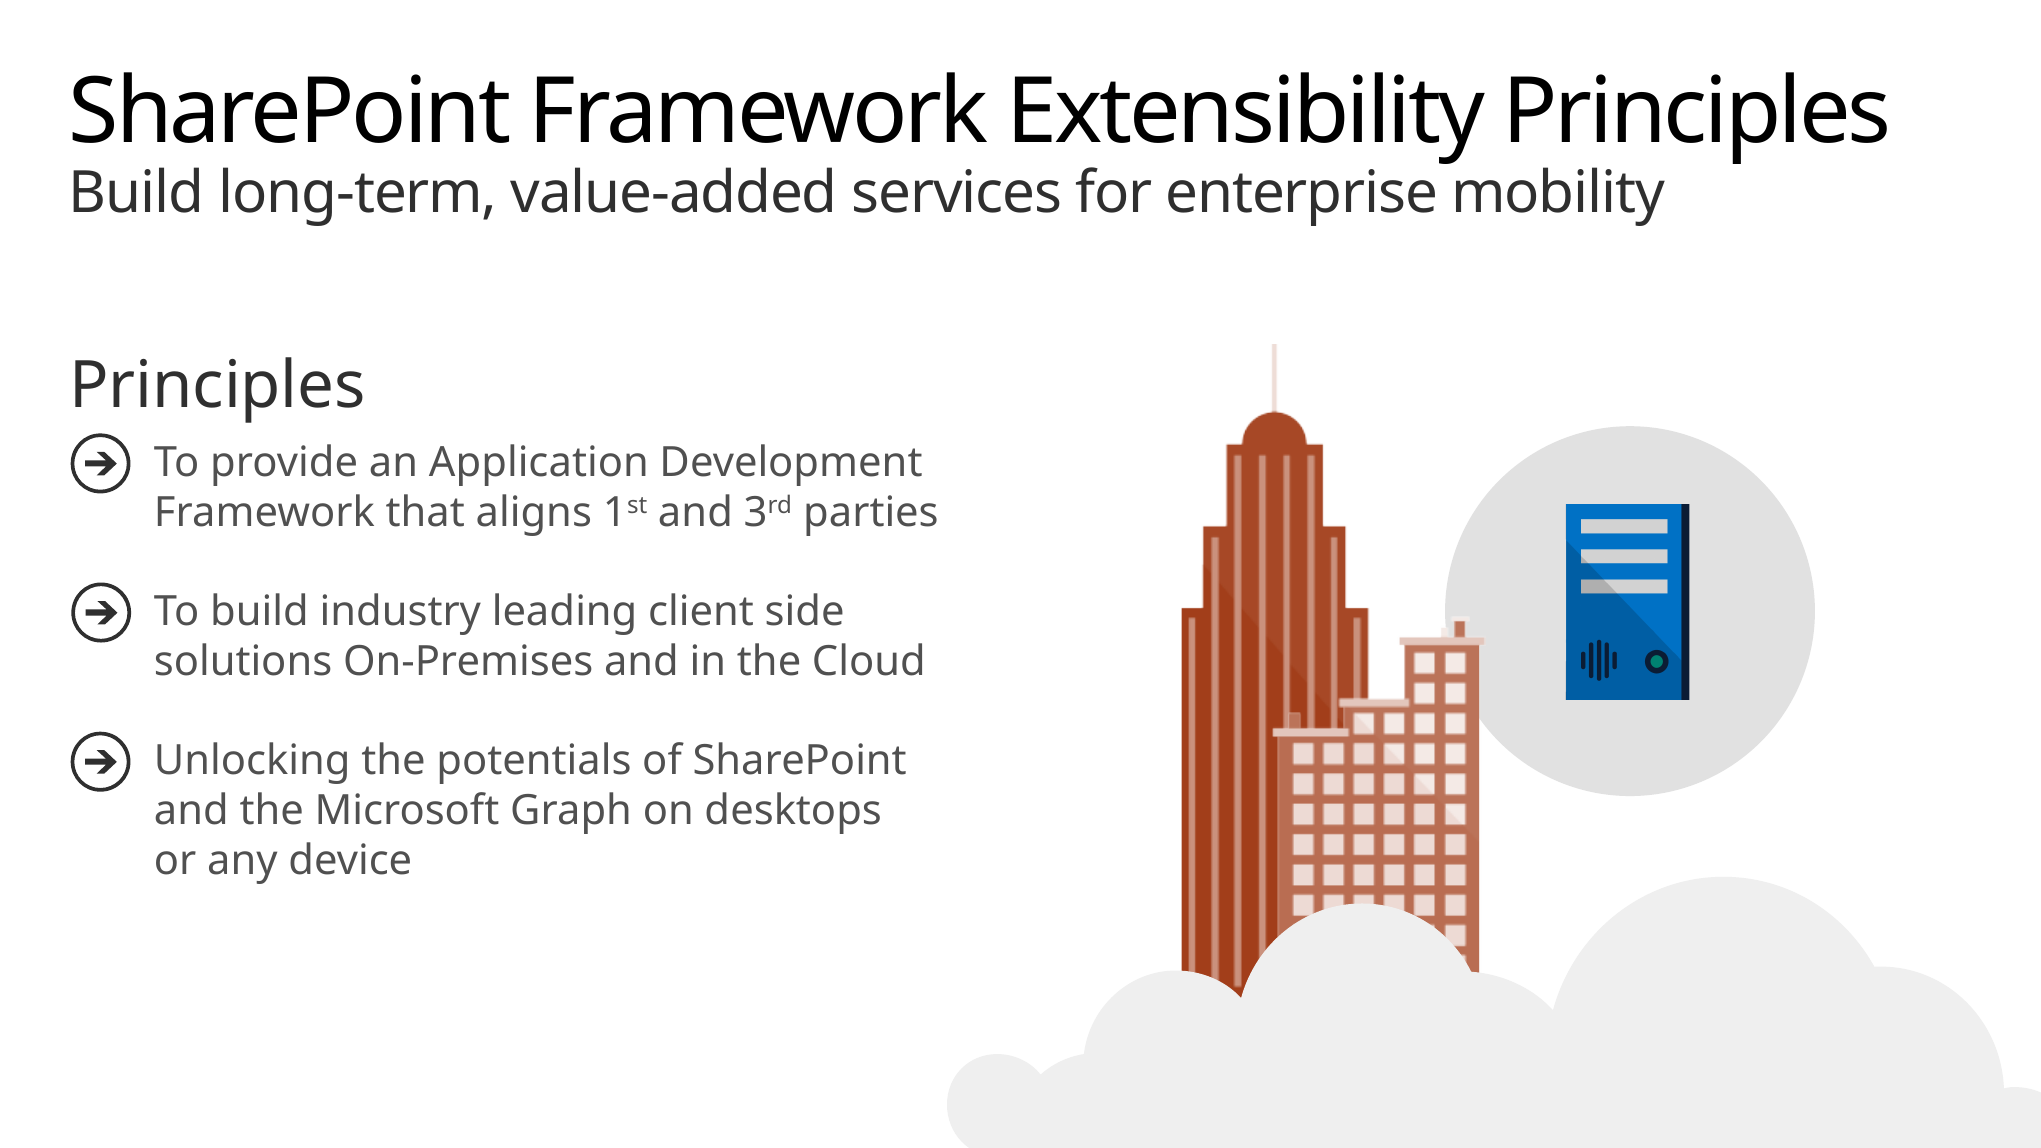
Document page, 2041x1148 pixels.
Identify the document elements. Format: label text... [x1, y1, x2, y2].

text_box [70, 731, 131, 792]
text_box Principles [69, 350, 615, 422]
text_box [70, 433, 131, 494]
text_box To provide an Application Development Framework that aligns 1st and 3rd parties To build industry leading client side solutions On-Premises and in the Cloud Unlocking the potentials of SharePoint and the Microsoft Graph on desktops or any device [139, 427, 1033, 773]
text_box [71, 582, 132, 643]
picture [1565, 504, 1690, 701]
picture [1181, 344, 1487, 874]
title SharePoint Framework Extensibility Principles Build long-term, value-added services for enterprise mobility [45, 48, 1996, 199]
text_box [946, 874, 2041, 1148]
text_box [1487, 425, 1816, 797]
